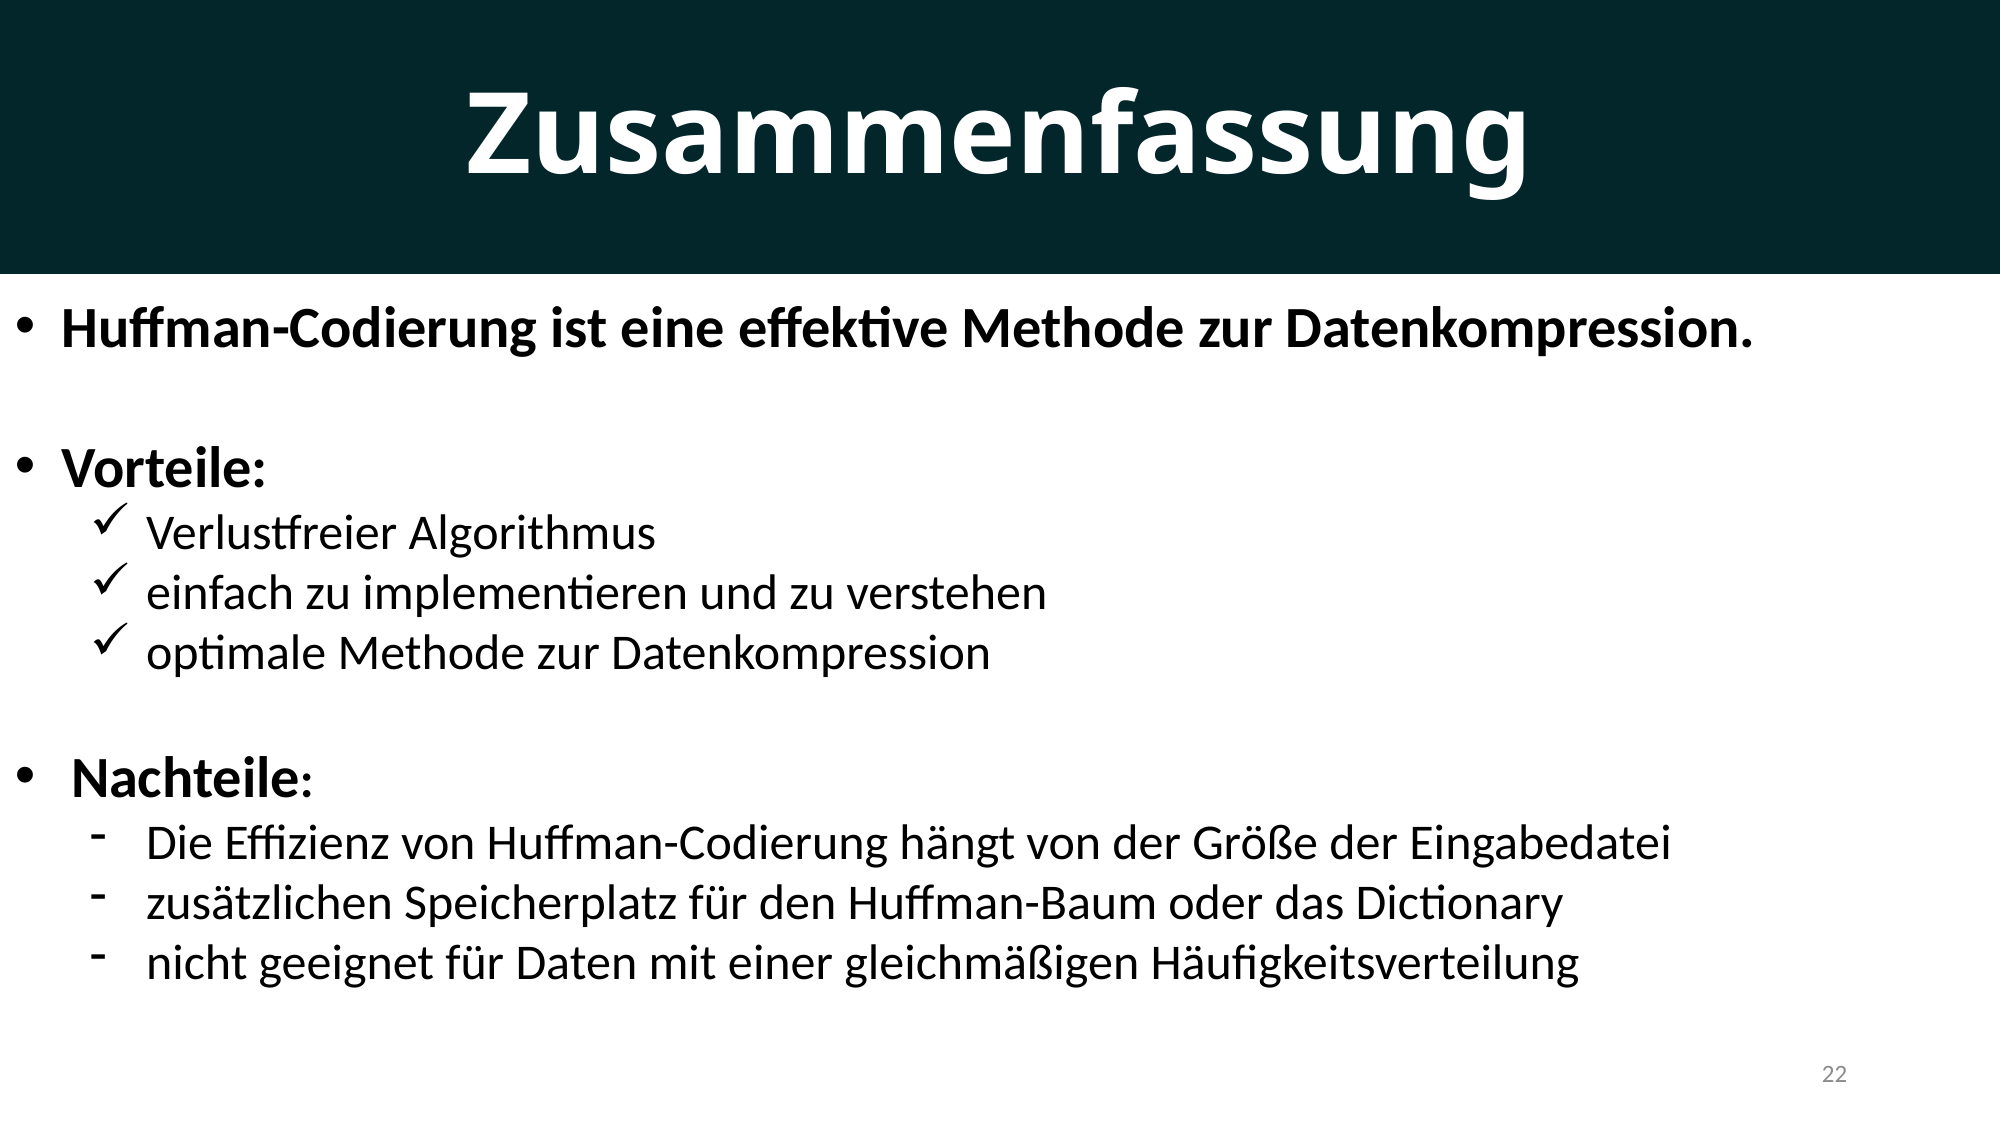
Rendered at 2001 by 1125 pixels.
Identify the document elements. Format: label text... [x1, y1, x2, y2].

slide_number 22 [1412, 1042, 1863, 1103]
title Zusammenfassung [0, 0, 2000, 274]
text_box Huffman-Codierung ist eine effektive Methode zur Datenkompression. Vorteile: Verlustfreier Algorithmus einfach zu implementieren und zu verstehen optimale Methode zur Datenkompression Nachteile: Die Effizienz von Huffman-Codierung hängt von der Größe der Eingabedatei zusätzlichen Speicherplatz für den Huffman-Baum oder das Dictionary nicht geeignet für Daten mit einer gleichmäßigen Häufigkeitsverteilung [0, 281, 1981, 1042]
